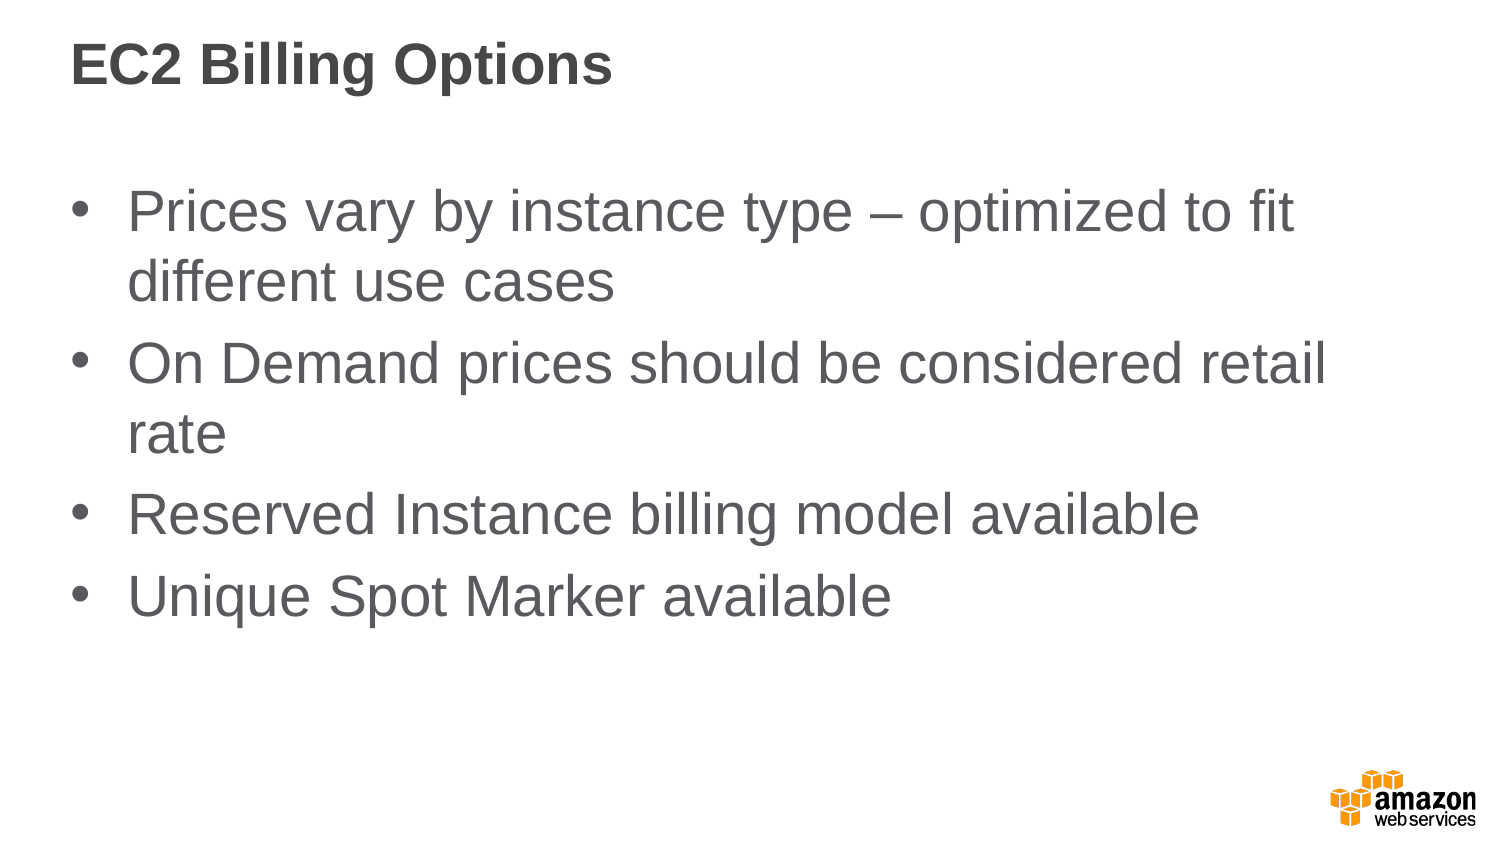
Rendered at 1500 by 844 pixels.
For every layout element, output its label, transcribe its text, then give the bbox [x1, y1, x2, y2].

list Prices vary by instance type – optimized to fit different use cases On Demand prices should be considered retail rate Reserved Instance billing model available Unique Spot Marker available [55, 165, 1402, 749]
title EC2 Billing Options [55, 18, 1402, 160]
